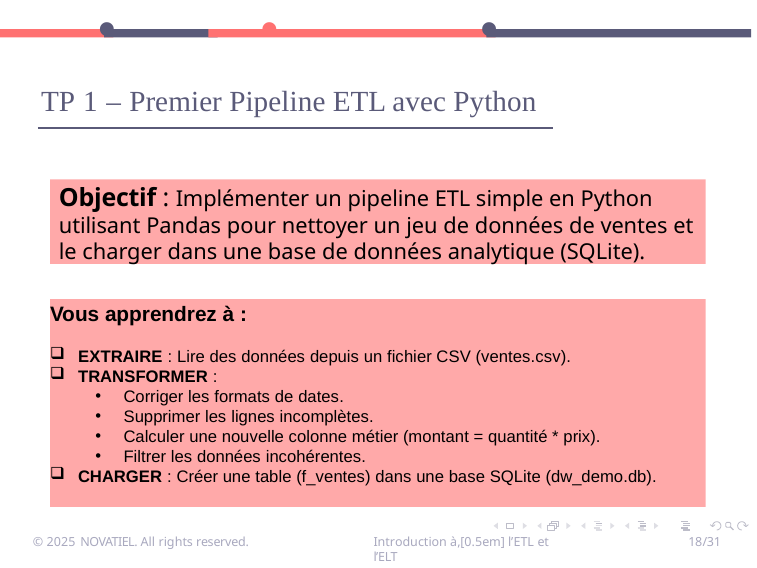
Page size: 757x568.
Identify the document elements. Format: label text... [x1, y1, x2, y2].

text_box [695, 29, 752, 38]
text_box Objectif : Implémenter un pipeline ETL simple en Python utilisant Pandas pour nettoyer un jeu de données de ventes et le charger dans une base de données analytique (SQLite). [50, 179, 706, 264]
text_box • • TP 1 – Premier Pipeline ETL avec Python [39, 0, 695, 118]
slide_number Introduction à,[0.5em] l’ETL et l’ELT [371, 532, 573, 568]
text_box Vous apprendrez à : EXTRAIRE : Lire des données depuis un fichier CSV (ventes.csv). TRANSFORMER : Corriger les formats de dates. Supprimer les lignes incomplètes. Calculer une nouvelle colonne métier (montant = quantité * prix). Filtrer les données incohérentes. CHARGER : Créer une table (f_ventes) dans une base SQLite (dw_demo.db). [50, 299, 706, 507]
footer © 2025 NOVATIEL. All rights reserved. [30, 532, 249, 568]
slide_number 18/31 [682, 532, 722, 568]
